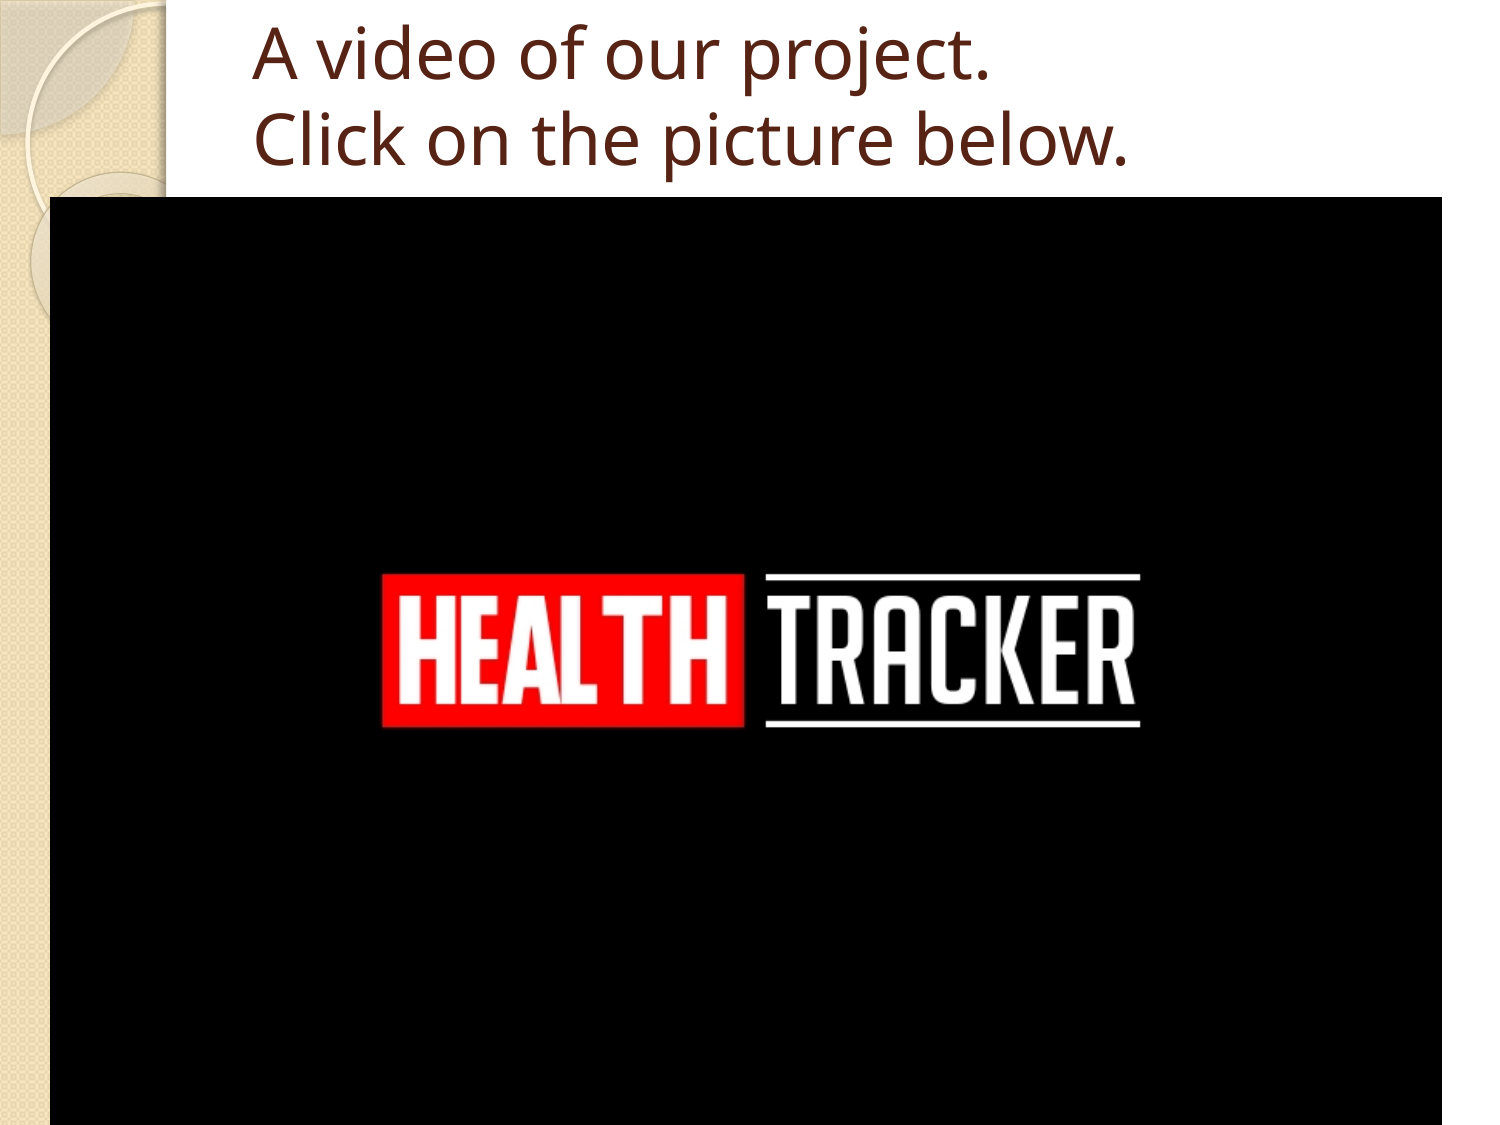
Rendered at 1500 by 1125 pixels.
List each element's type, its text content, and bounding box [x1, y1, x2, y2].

title A video of our project. Click on the picture below. [237, 0, 1468, 188]
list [49, 196, 1443, 1125]
